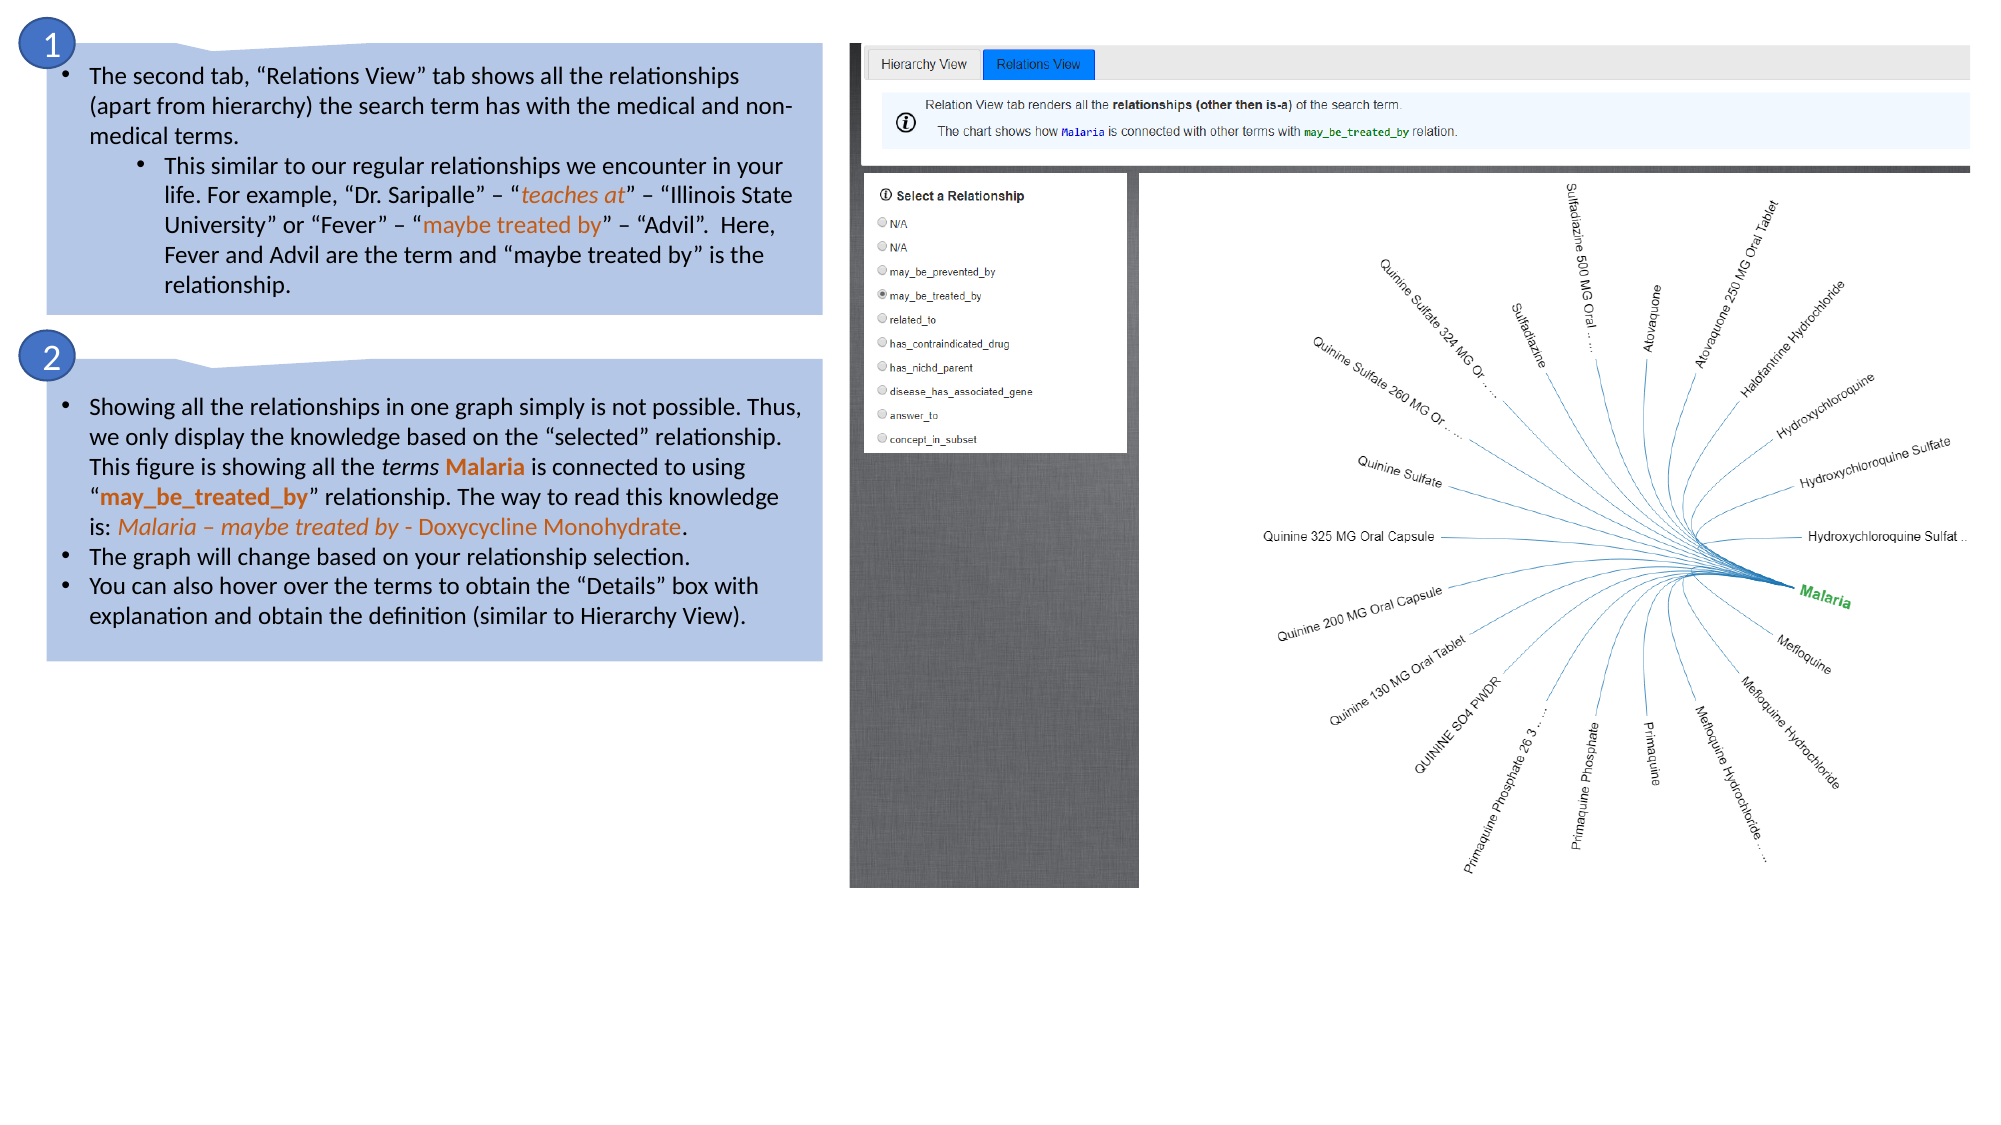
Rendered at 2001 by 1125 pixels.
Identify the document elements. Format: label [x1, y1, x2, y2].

text_box [19, 17, 1970, 888]
